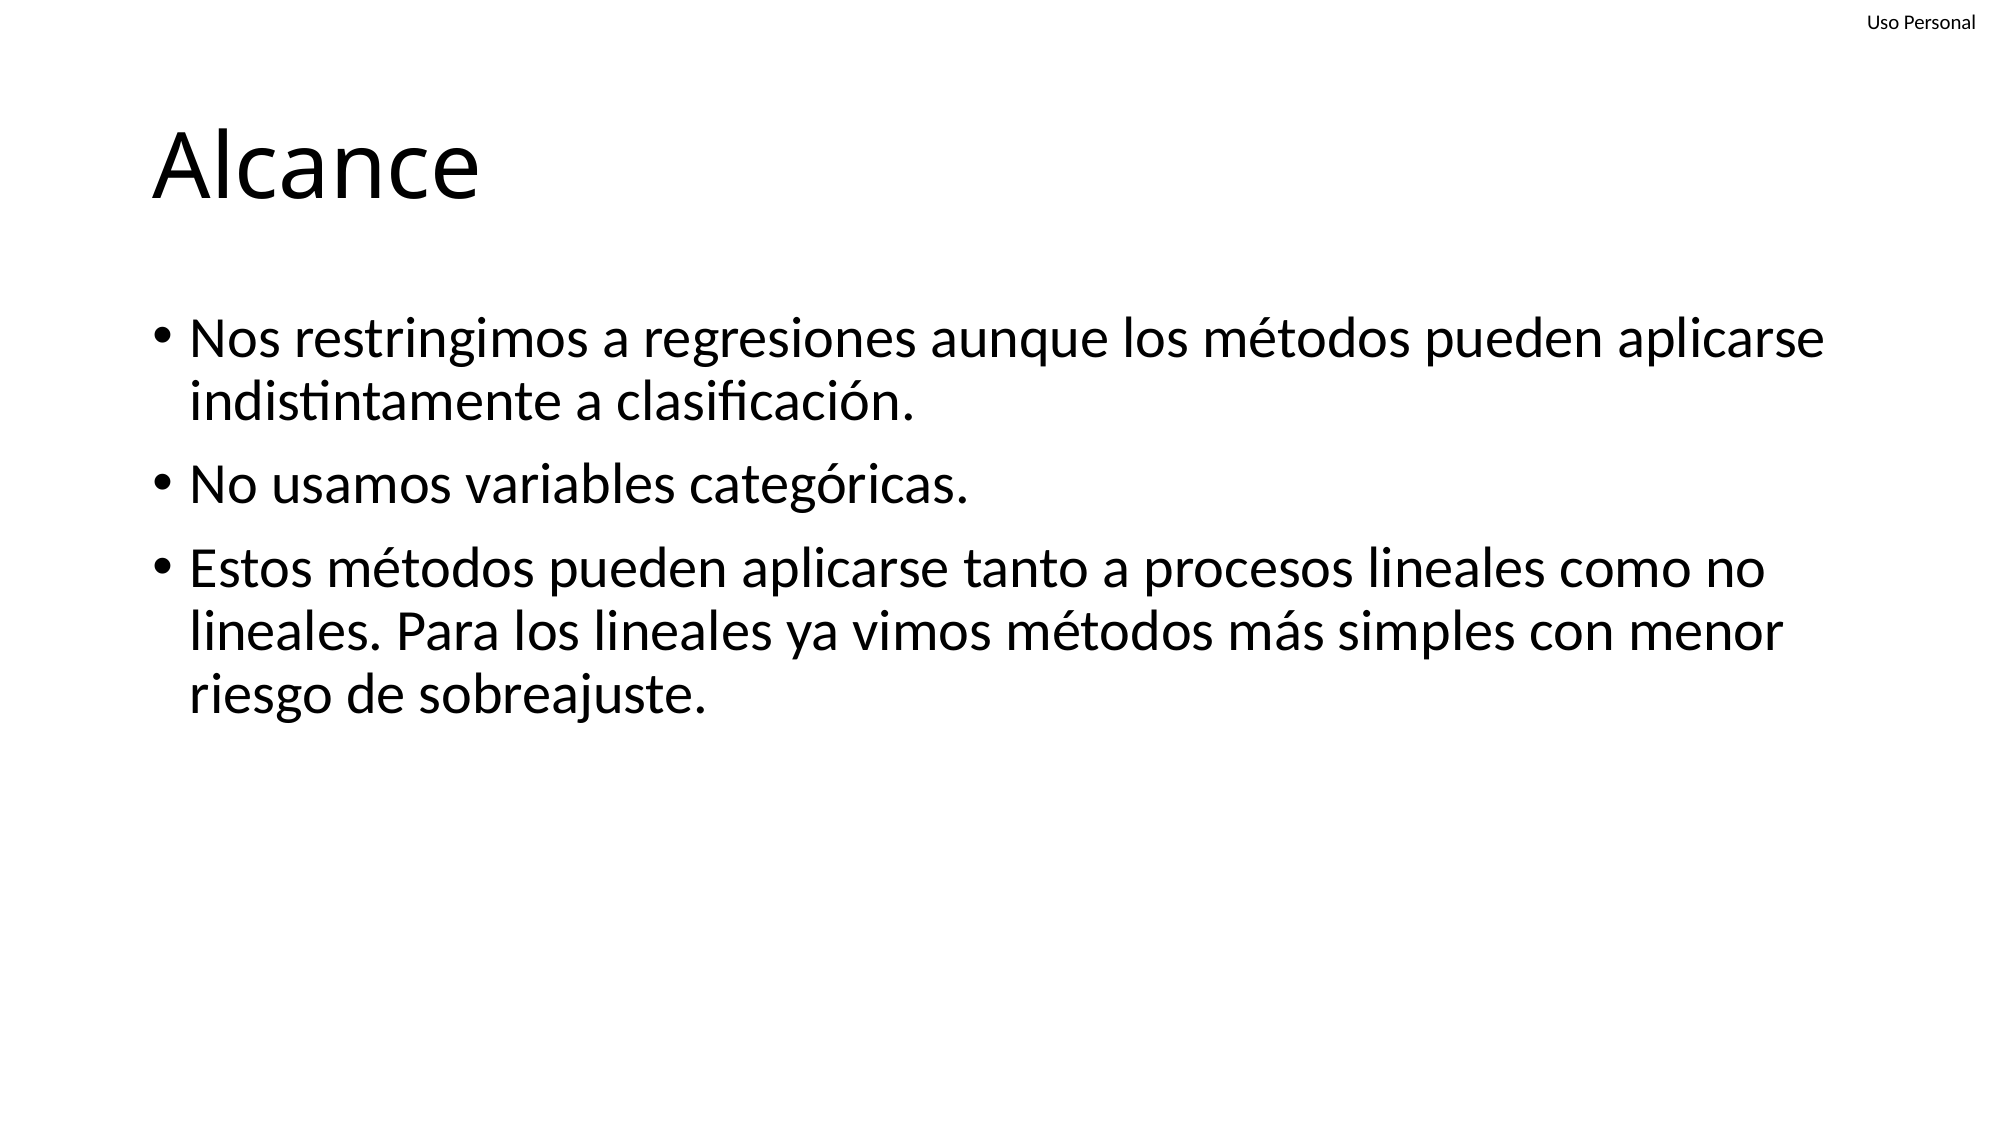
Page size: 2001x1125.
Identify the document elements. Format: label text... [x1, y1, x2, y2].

title Alcance [137, 59, 1863, 278]
list Nos restringimos a regresiones aunque los métodos pueden aplicarse indistintamente a clasificación. No usamos variables categóricas. Estos métodos pueden aplicarse tanto a procesos lineales como no lineales. Para los lineales ya vimos métodos más simples con menor riesgo de sobreajuste. [137, 299, 1863, 1014]
